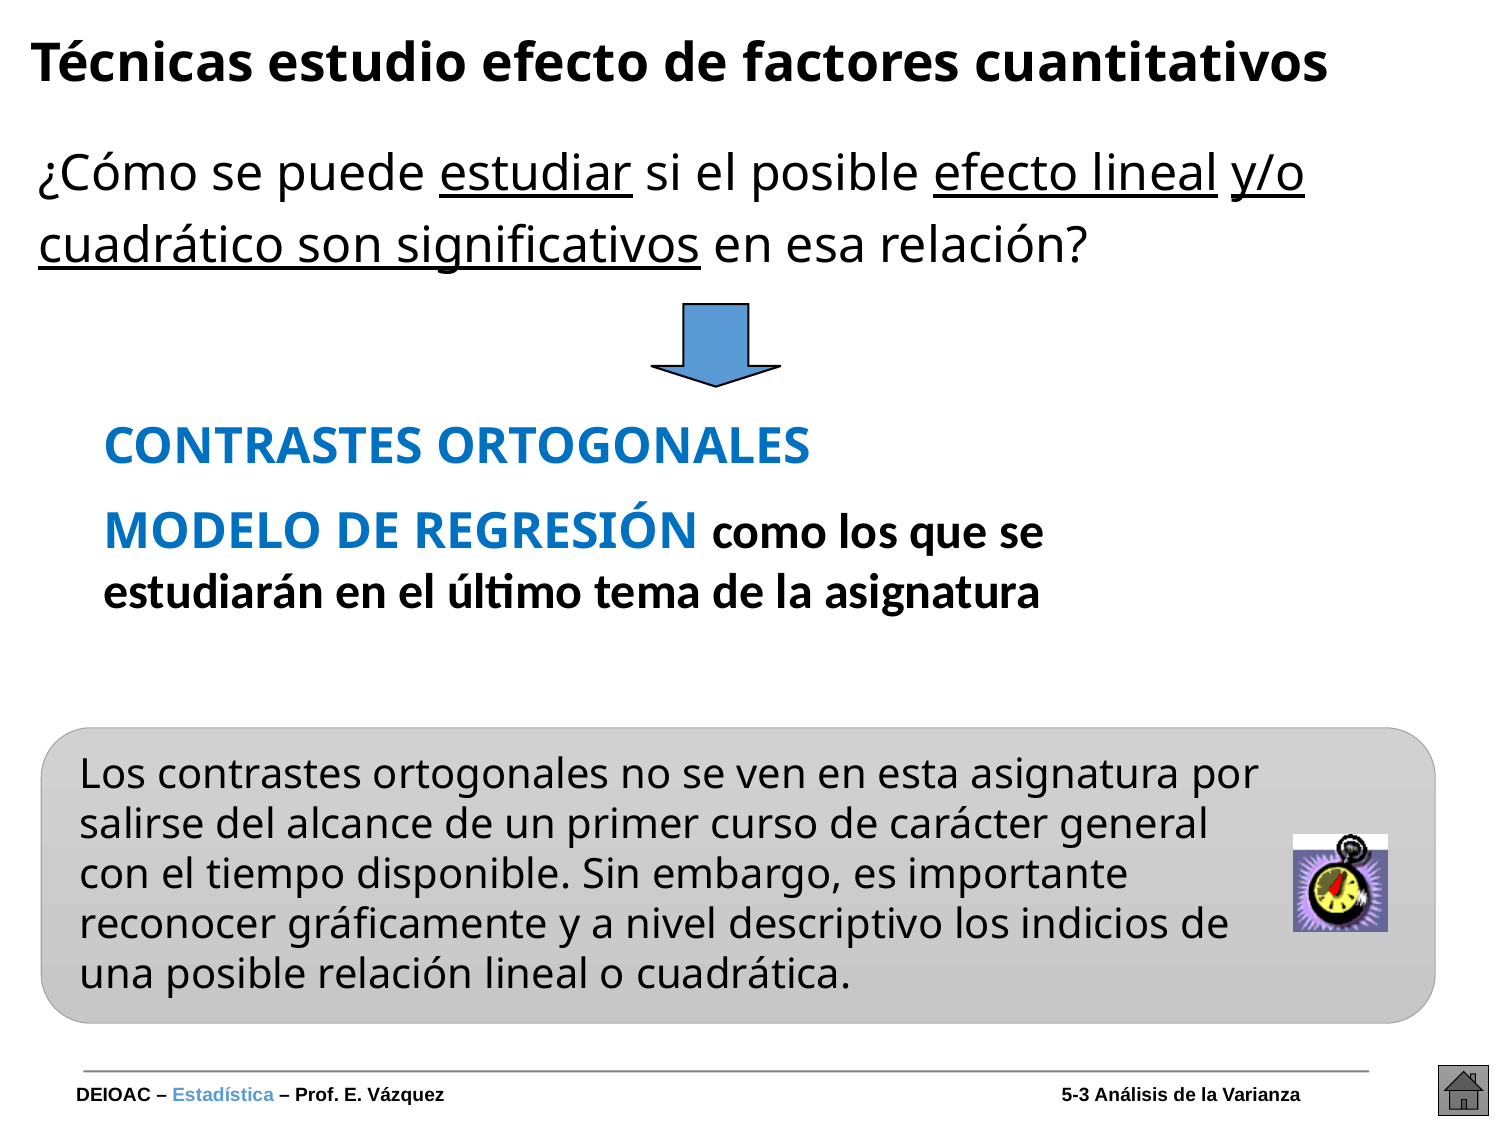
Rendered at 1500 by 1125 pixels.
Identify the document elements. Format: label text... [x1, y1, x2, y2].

title Técnicas estudio efecto de factores cuantitativos [15, 11, 1485, 117]
text_box Los contrastes ortogonales no se ven en esta asignatura por salirse del alcance de un primer curso de carácter general con el tiempo disponible. Sin embargo, es importante reconocer gráficamente y a nivel descriptivo los indicios de una posible relación lineal o cuadrática. [64, 739, 1294, 1005]
text_box ¿Cómo se puede estudiar si el posible efecto lineal y/o cuadrático son significativos en esa relación? [23, 121, 1335, 280]
text_box [650, 304, 781, 387]
text_box CONTRASTES ORTOGONALES MODELO DE REGRESIÓN como los que se estudiarán en el último tema de la asignatura [88, 405, 1214, 626]
text_box [40, 727, 1436, 1024]
picture [1293, 834, 1388, 932]
